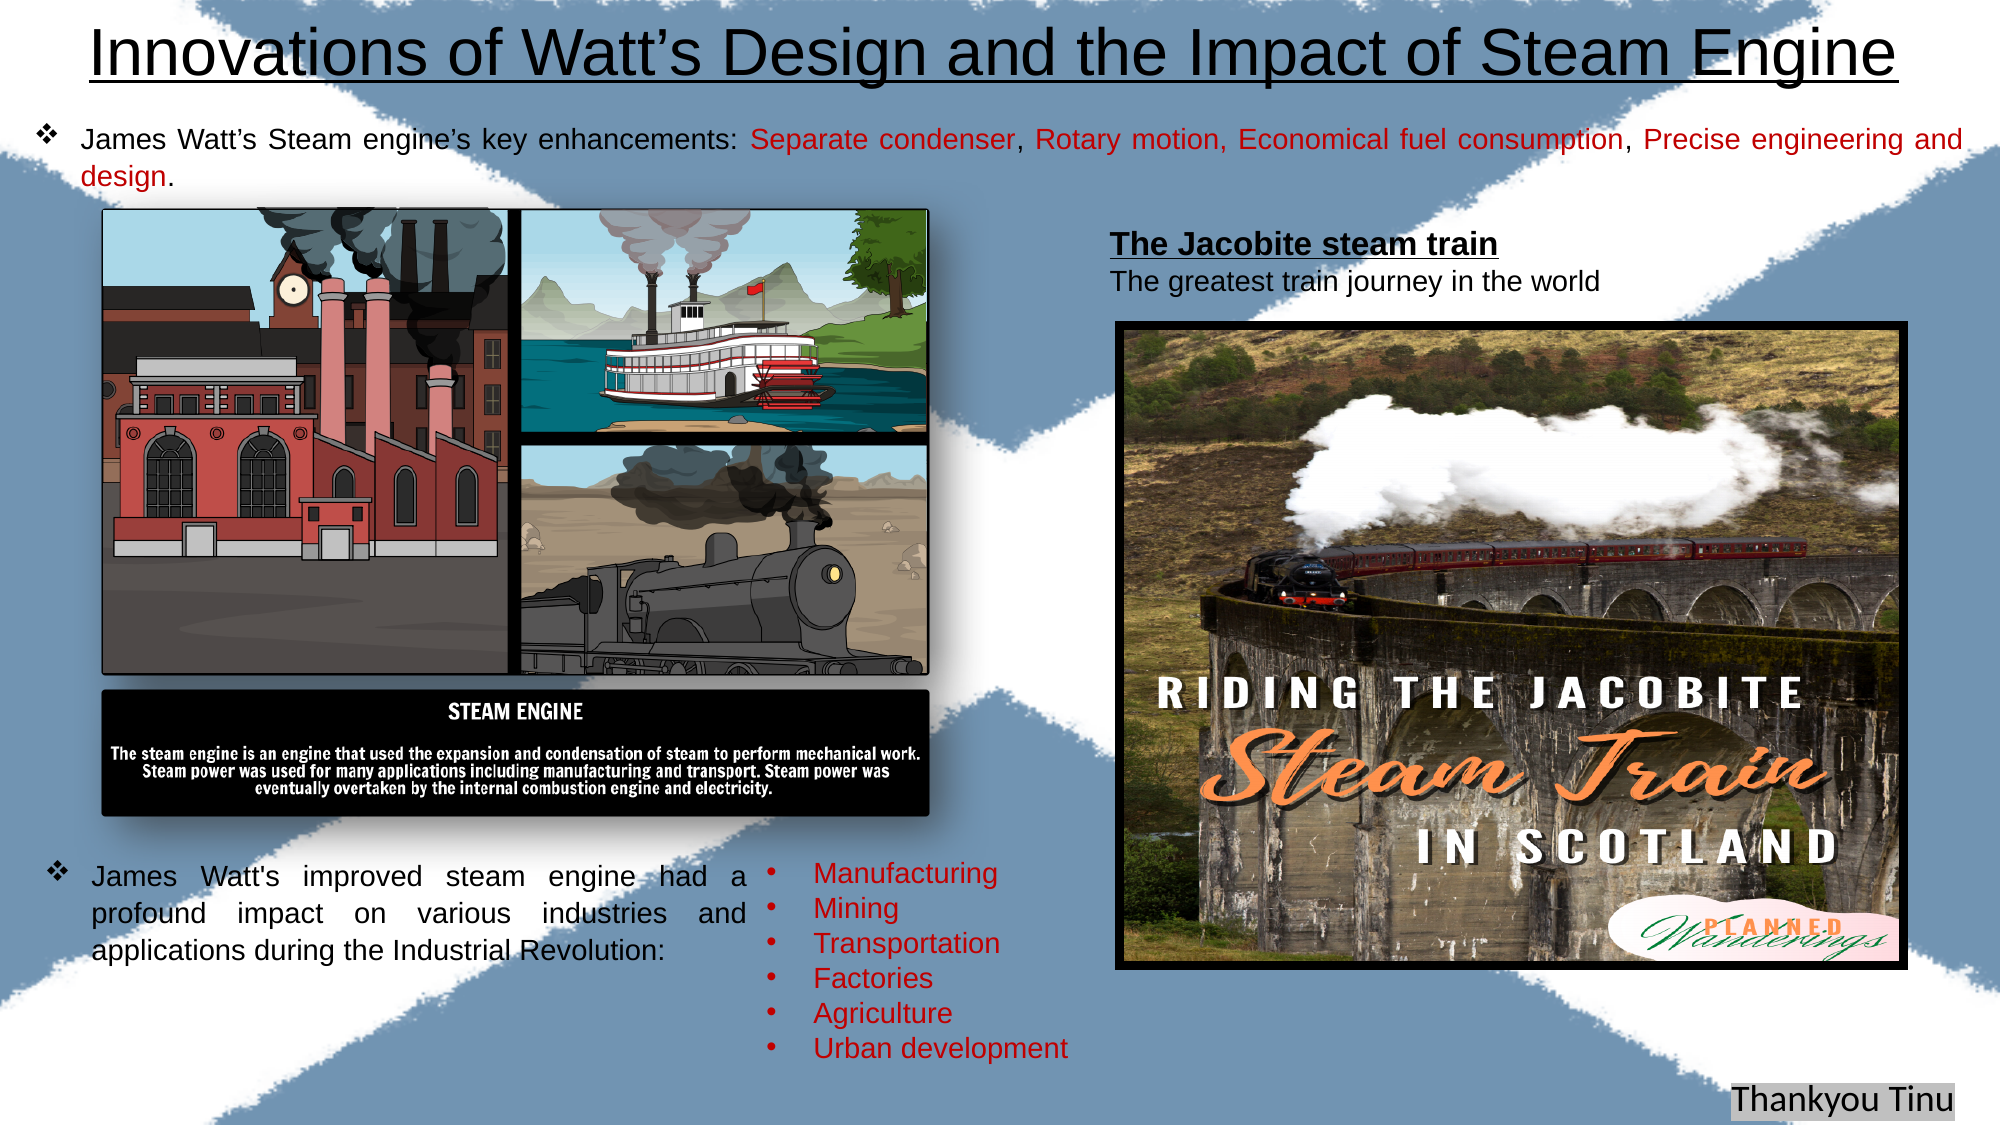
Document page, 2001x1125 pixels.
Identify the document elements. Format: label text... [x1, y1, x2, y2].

title Innovations of Watt’s Design and the Impact of Steam Engine [73, 0, 1961, 109]
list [86, 193, 937, 825]
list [1124, 329, 1899, 961]
text_box Thankyou Tinu [1716, 1066, 1976, 1125]
text_box Manufacturing Mining Transportation Factories Agriculture Urban development [751, 846, 1092, 1072]
text_box James Watt's improved steam engine had a profound impact on various industries and applications during the Industrial Revolution: [29, 846, 763, 974]
text_box The Jacobite steam train The greatest train journey in the world [1094, 214, 2000, 305]
text_box James Watt’s Steam engine’s key enhancements: Separate condenser, Rotary motion, Economical fuel consumption, Precise engineering and design. [19, 110, 1979, 319]
